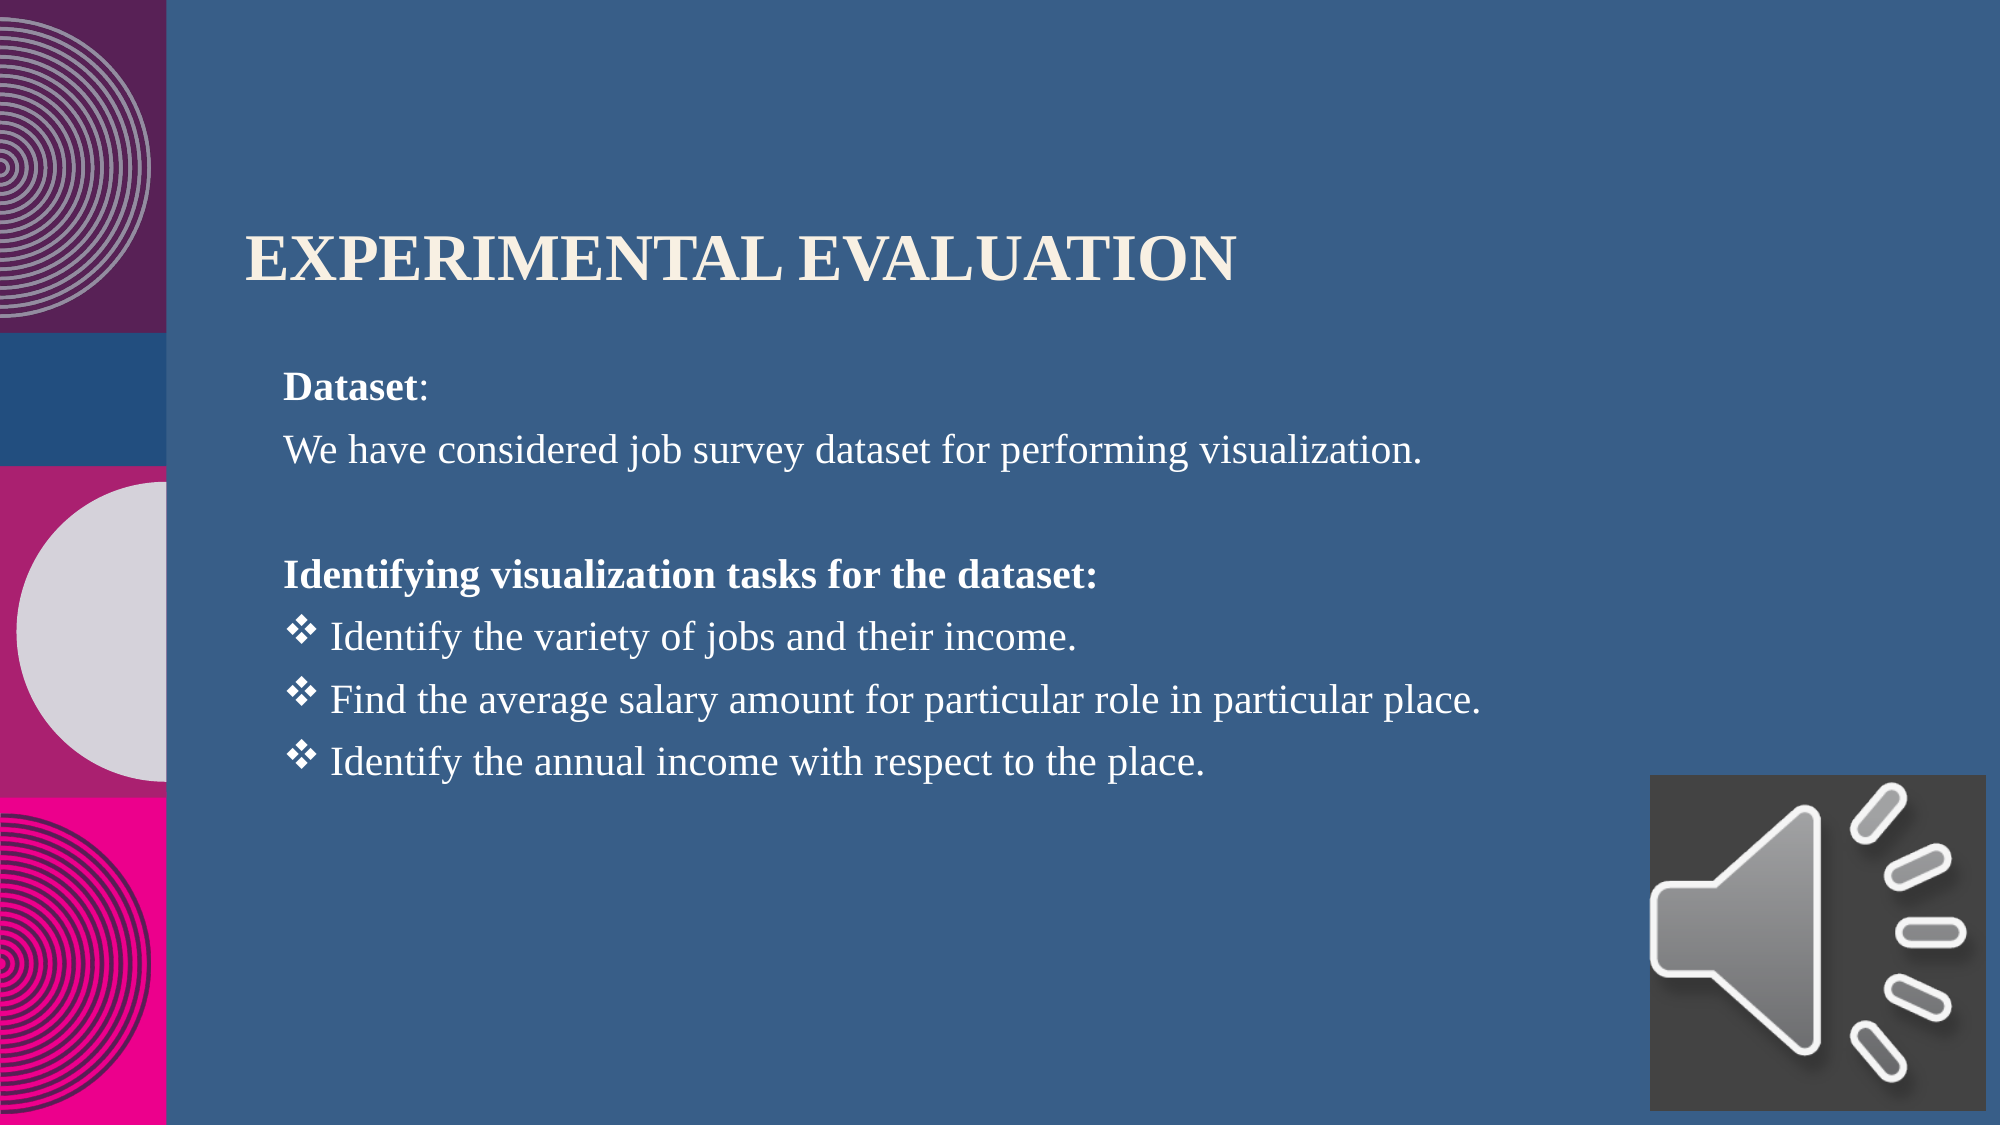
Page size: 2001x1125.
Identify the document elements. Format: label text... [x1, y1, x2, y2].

picture [1, 814, 151, 1114]
list Dataset: We have considered job survey dataset for performing visualization. Identifying visualization tasks for the dataset: Identify the variety of jobs and their income. Find the average salary amount for particular role in particular place. Identify the annual income with respect to the place. [268, 351, 1652, 1004]
picture [1648, 773, 1987, 1112]
picture [1, 18, 151, 318]
title Experimental Evaluation [230, 215, 1874, 370]
